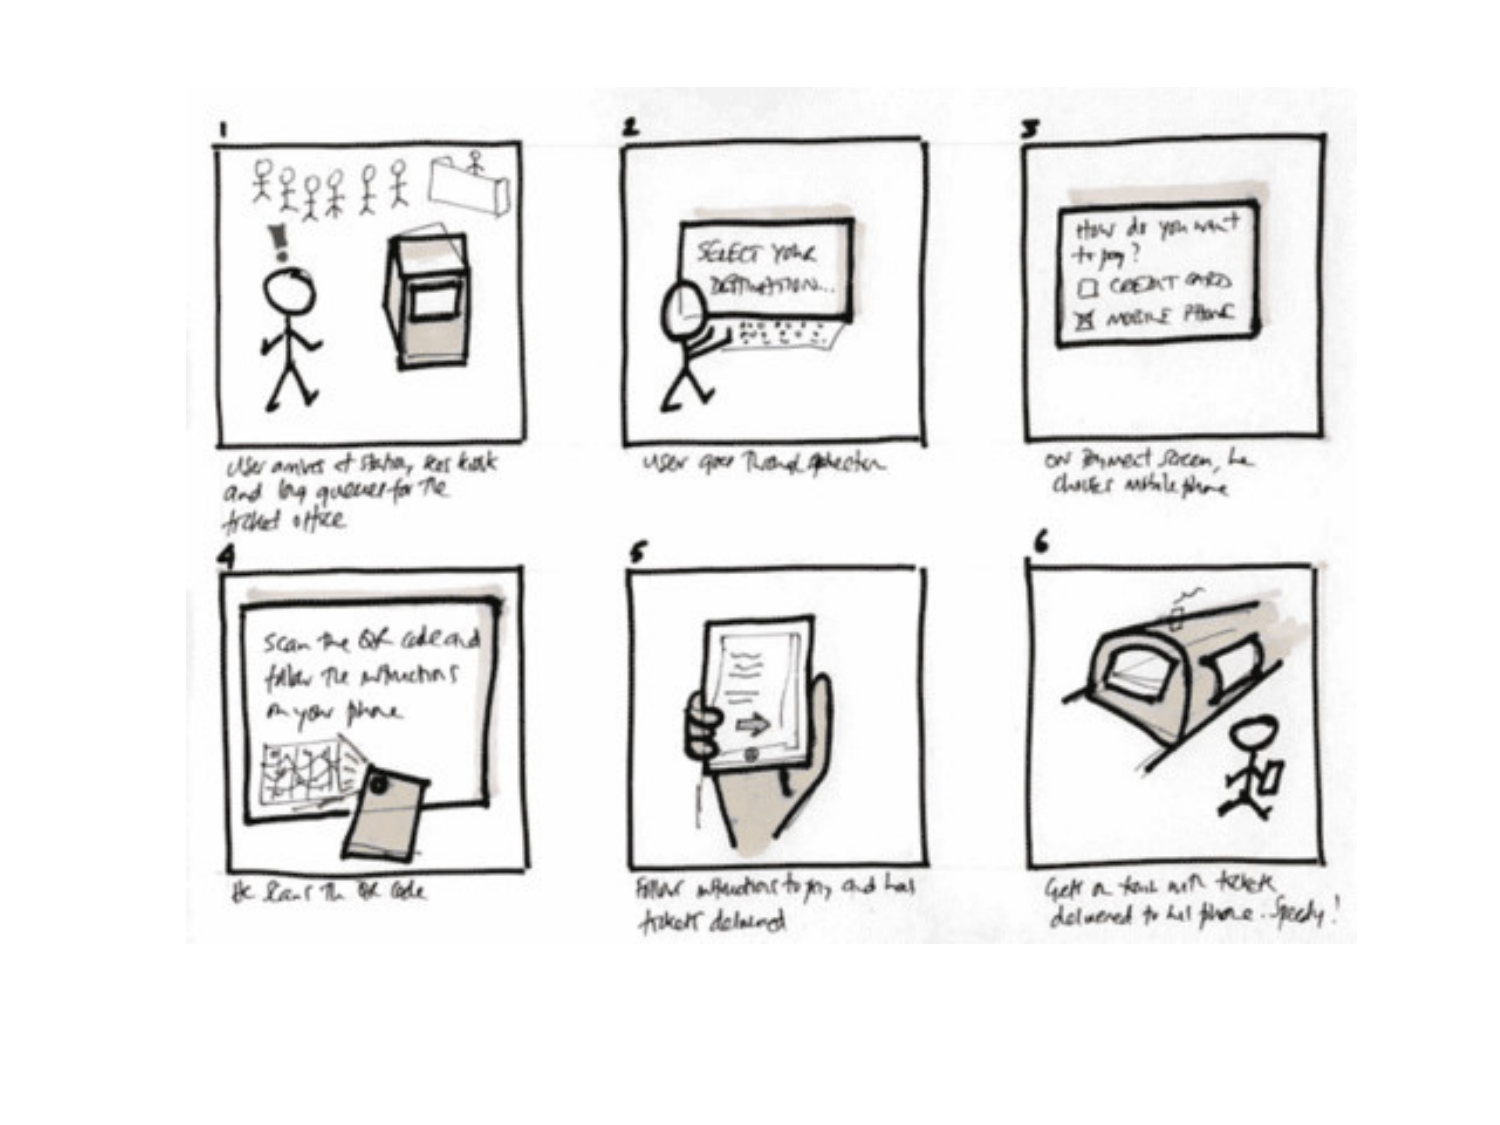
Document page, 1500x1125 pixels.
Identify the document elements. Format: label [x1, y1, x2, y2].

picture [185, 87, 1357, 944]
